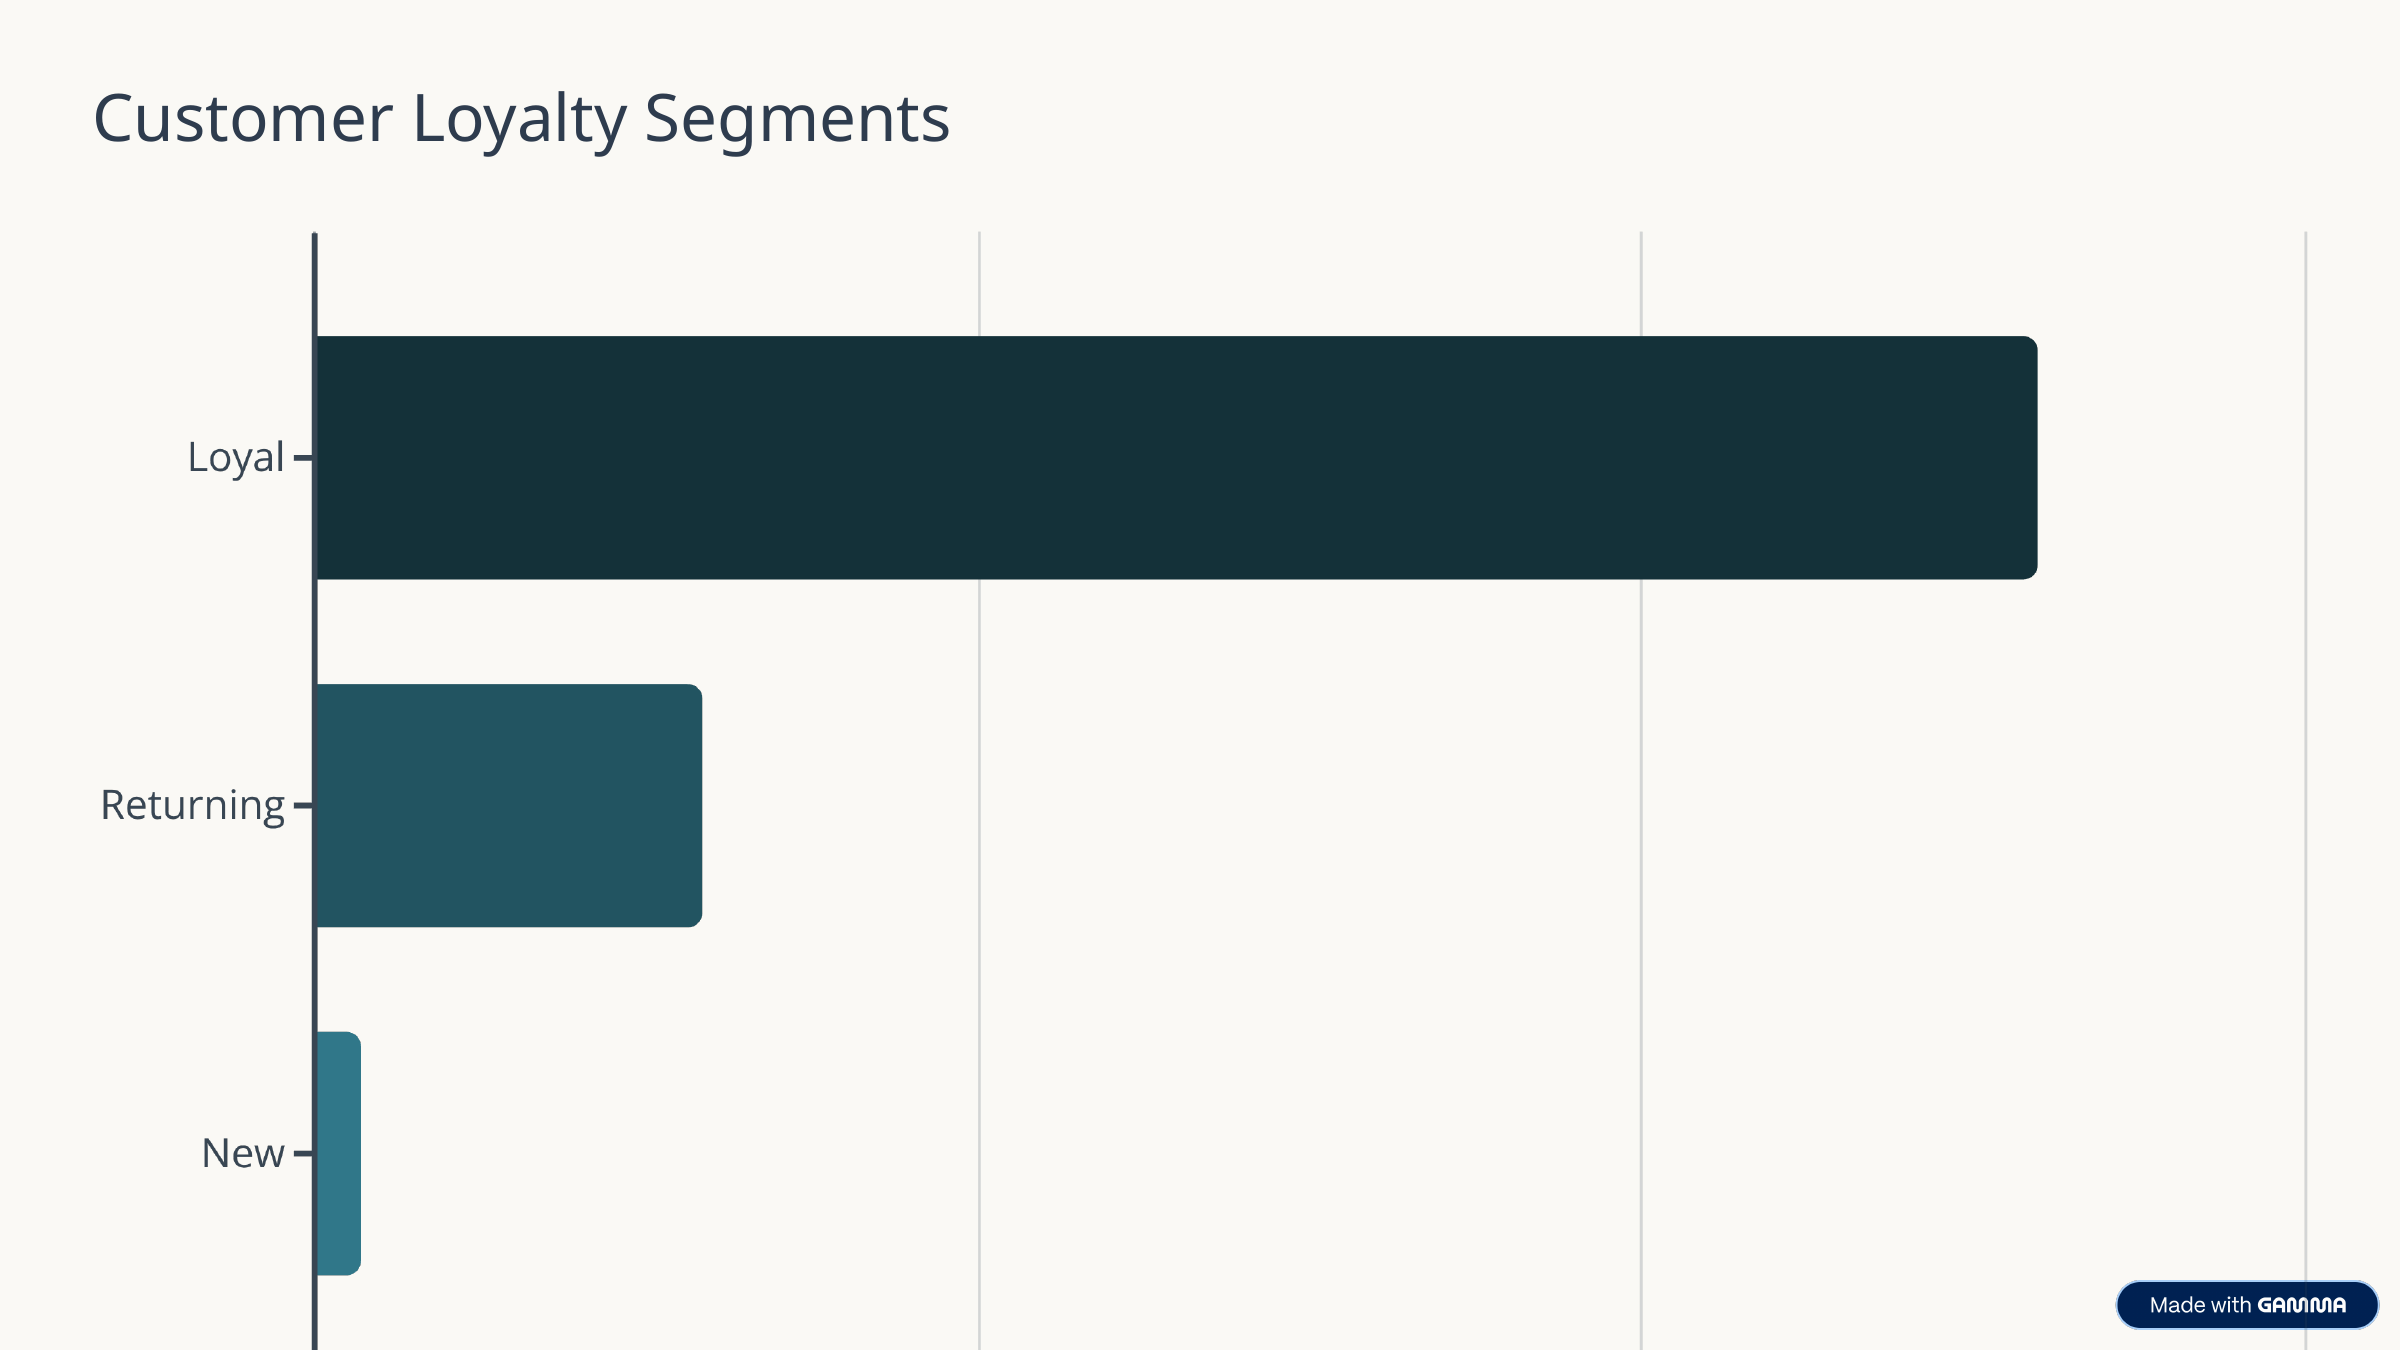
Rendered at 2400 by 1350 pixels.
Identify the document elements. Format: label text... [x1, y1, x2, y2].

picture [92, 208, 2389, 1350]
text_box Customer Loyalty Segments [92, 72, 949, 156]
